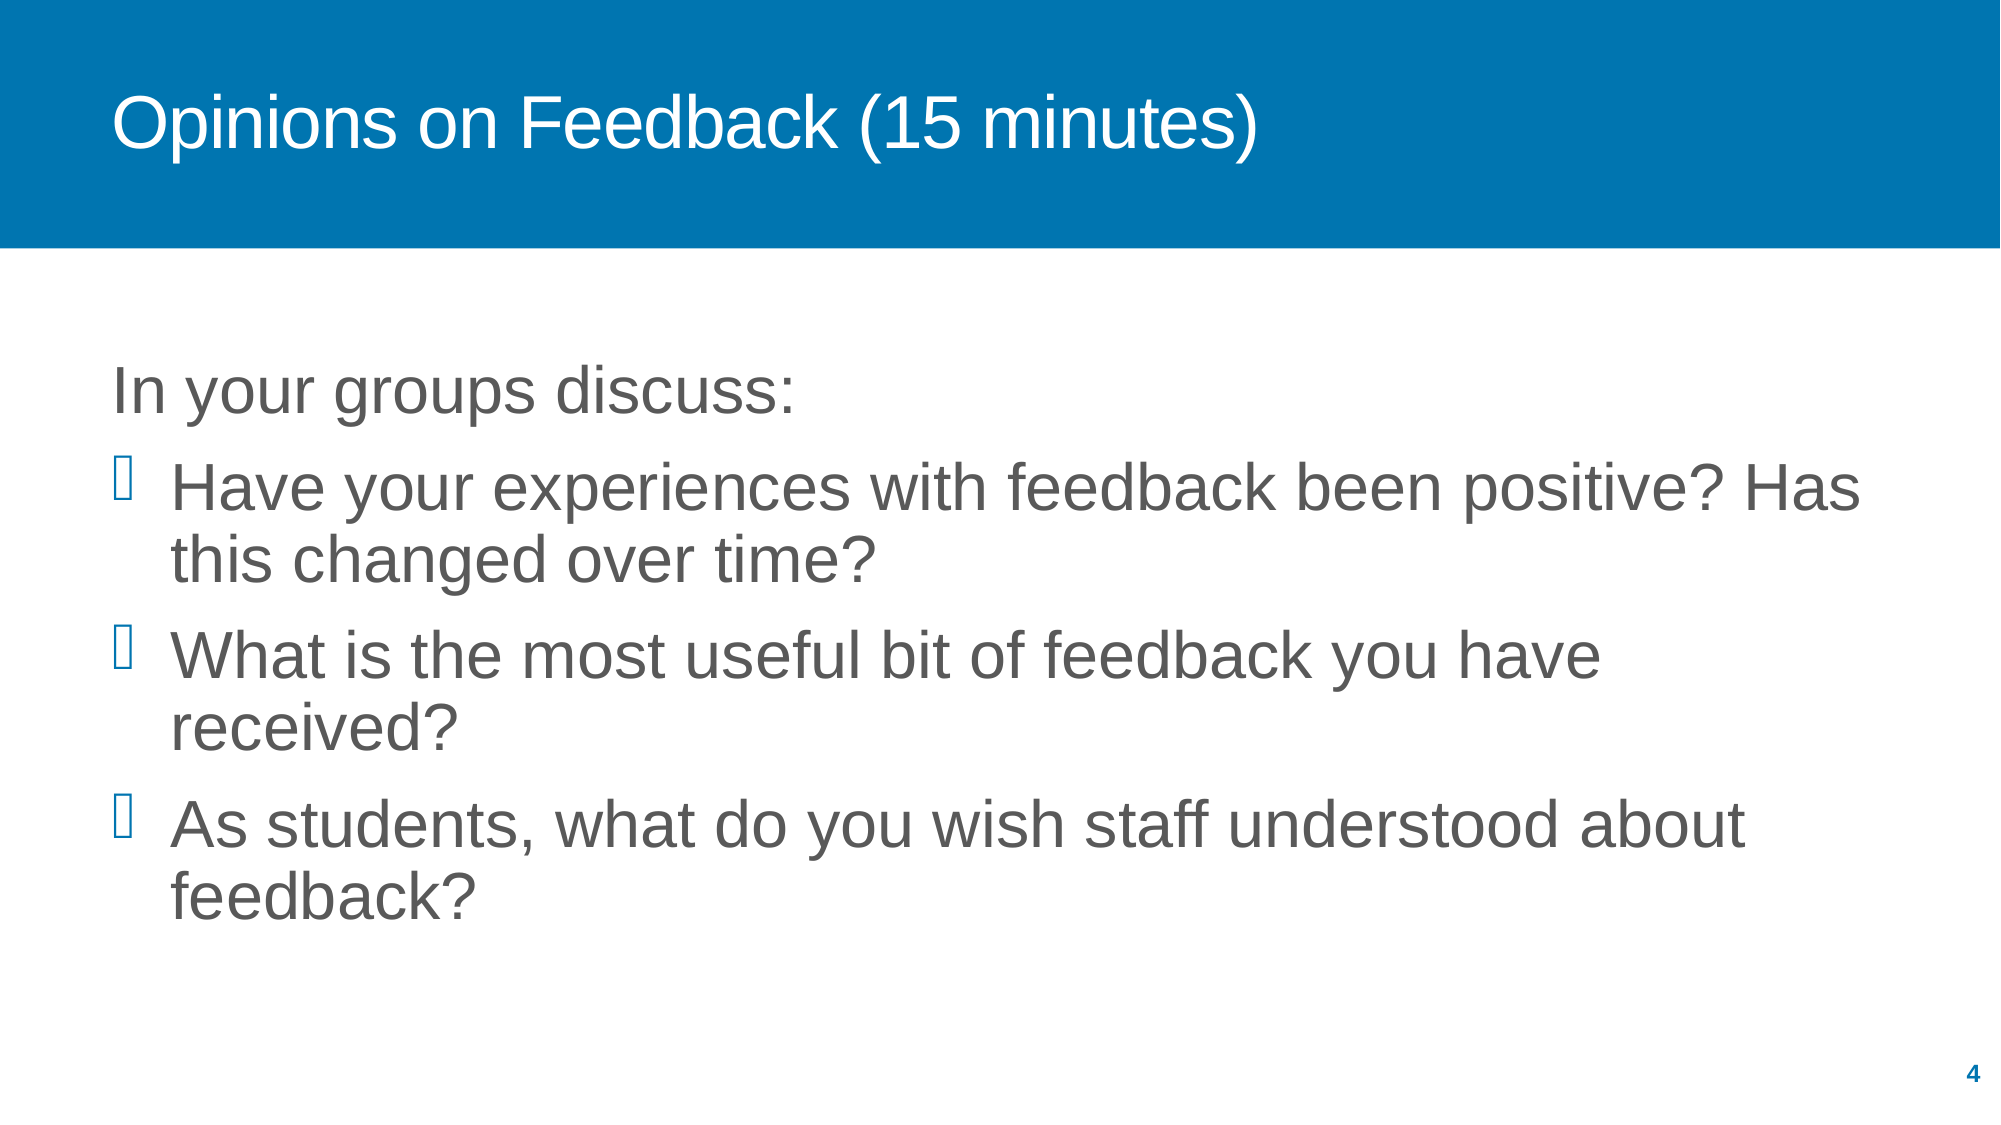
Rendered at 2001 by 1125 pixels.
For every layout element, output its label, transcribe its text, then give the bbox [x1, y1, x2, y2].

list In your groups discuss: Have your experiences with feedback been positive? Has this changed over time? What is the most useful bit of feedback you have received? As students, what do you wish staff understood about feedback? [96, 265, 1910, 1025]
title Opinions on Feedback (15 minutes) [96, 15, 1910, 233]
slide_number 4 [1744, 1042, 1996, 1103]
